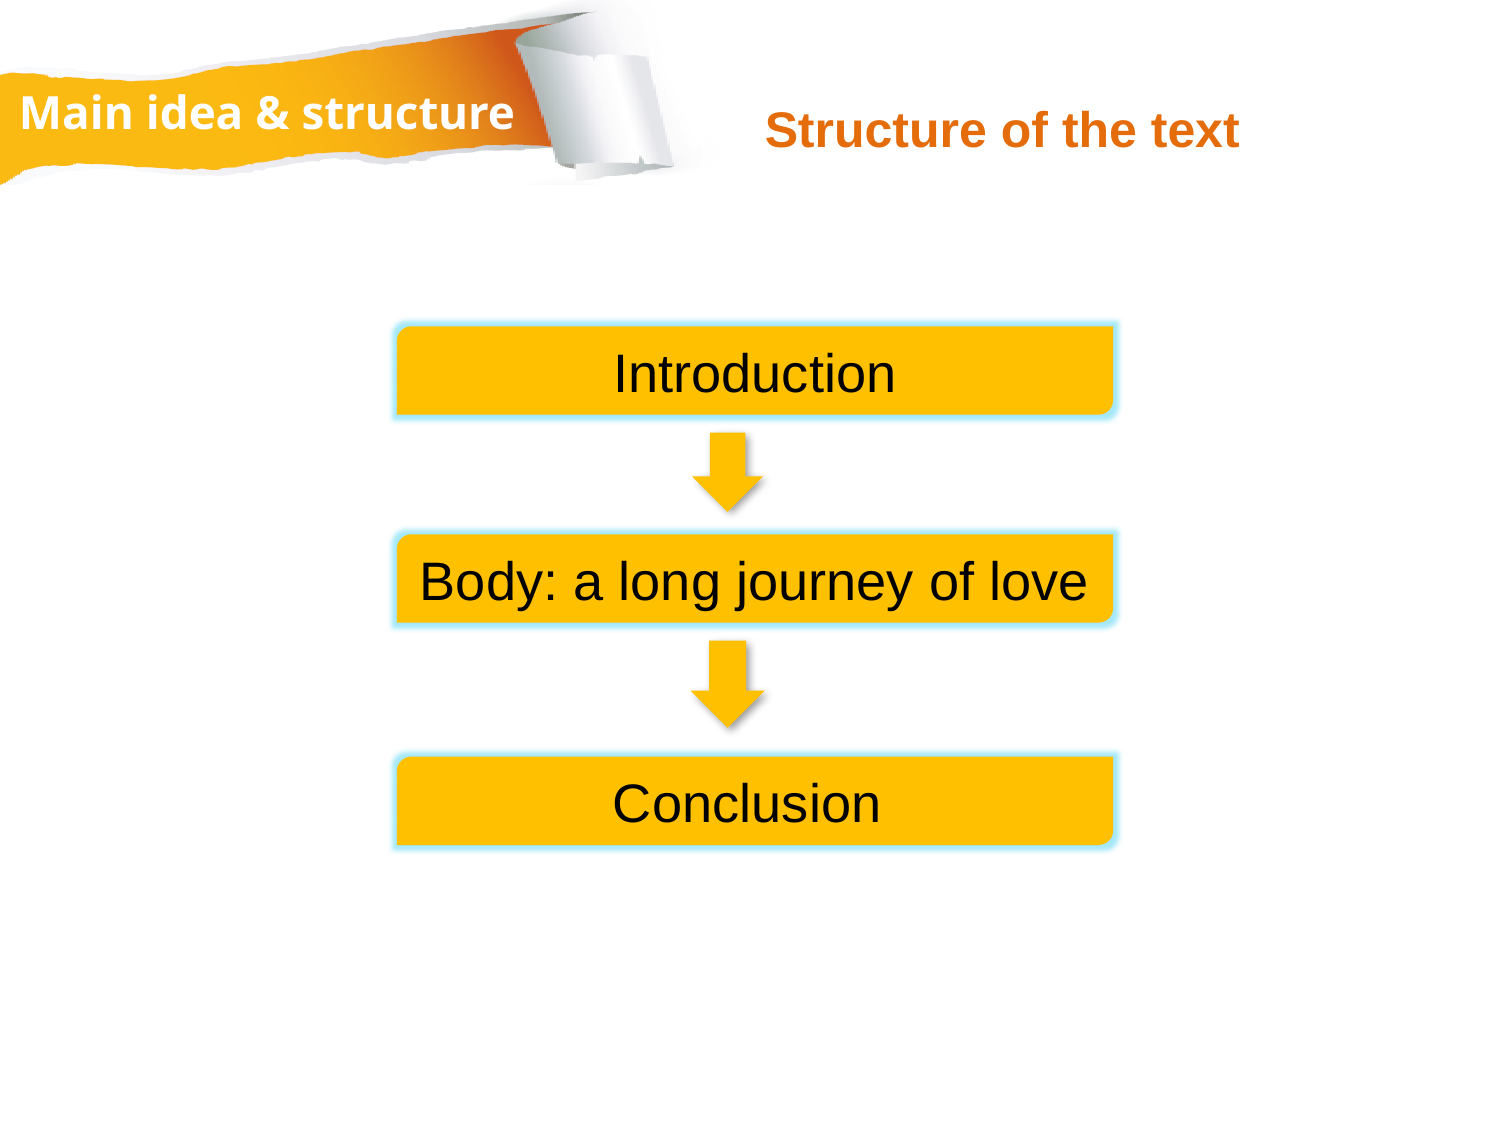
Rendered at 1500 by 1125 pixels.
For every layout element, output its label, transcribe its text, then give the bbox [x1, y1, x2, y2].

text_box Body: a long journey of love [396, 534, 1114, 623]
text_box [0, 0, 1379, 185]
text_box [690, 430, 765, 514]
text_box Introduction [396, 326, 1114, 415]
text_box [688, 638, 767, 730]
text_box Conclusion [396, 756, 1114, 846]
